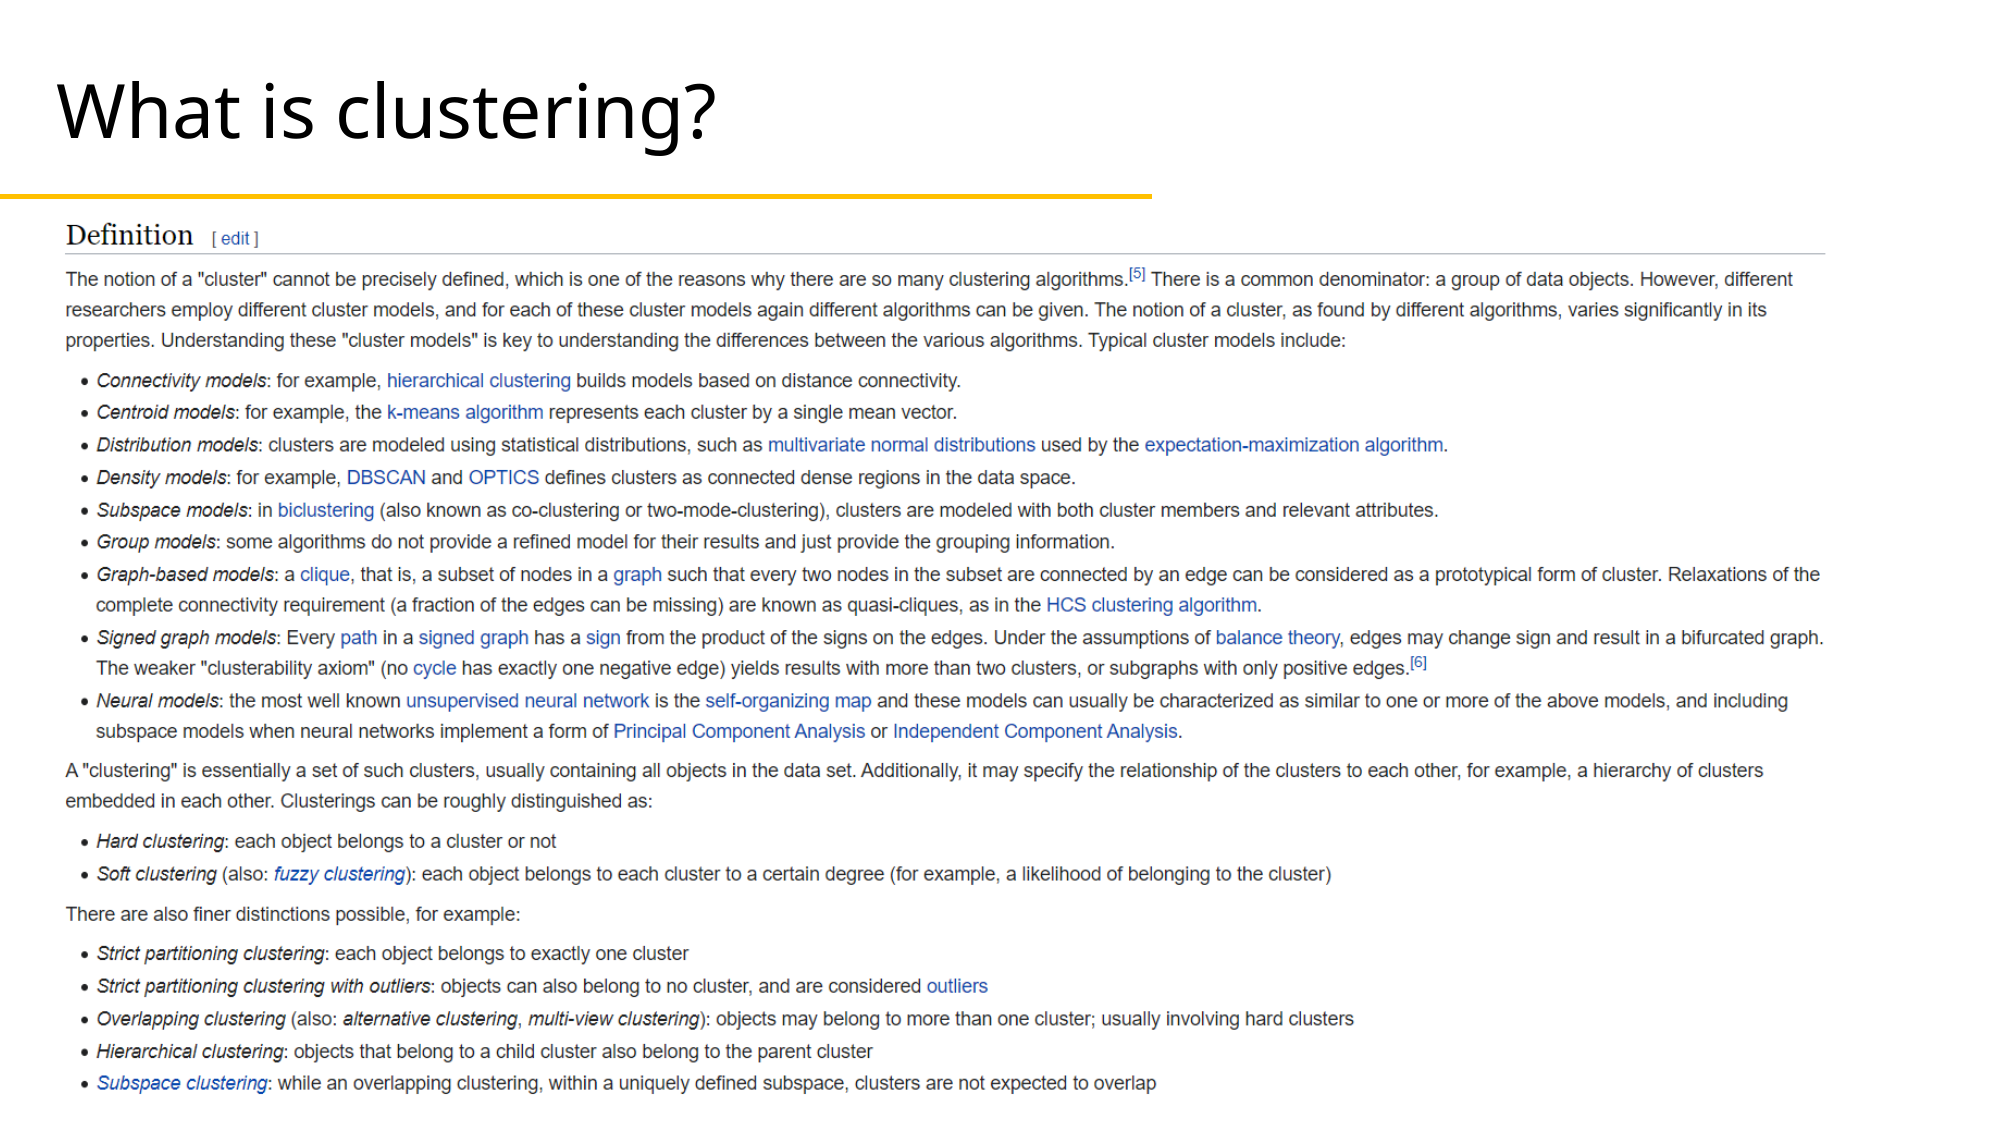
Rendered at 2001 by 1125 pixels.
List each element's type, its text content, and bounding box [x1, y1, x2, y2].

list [52, 213, 1845, 1118]
title What is clustering? [41, 35, 1767, 194]
